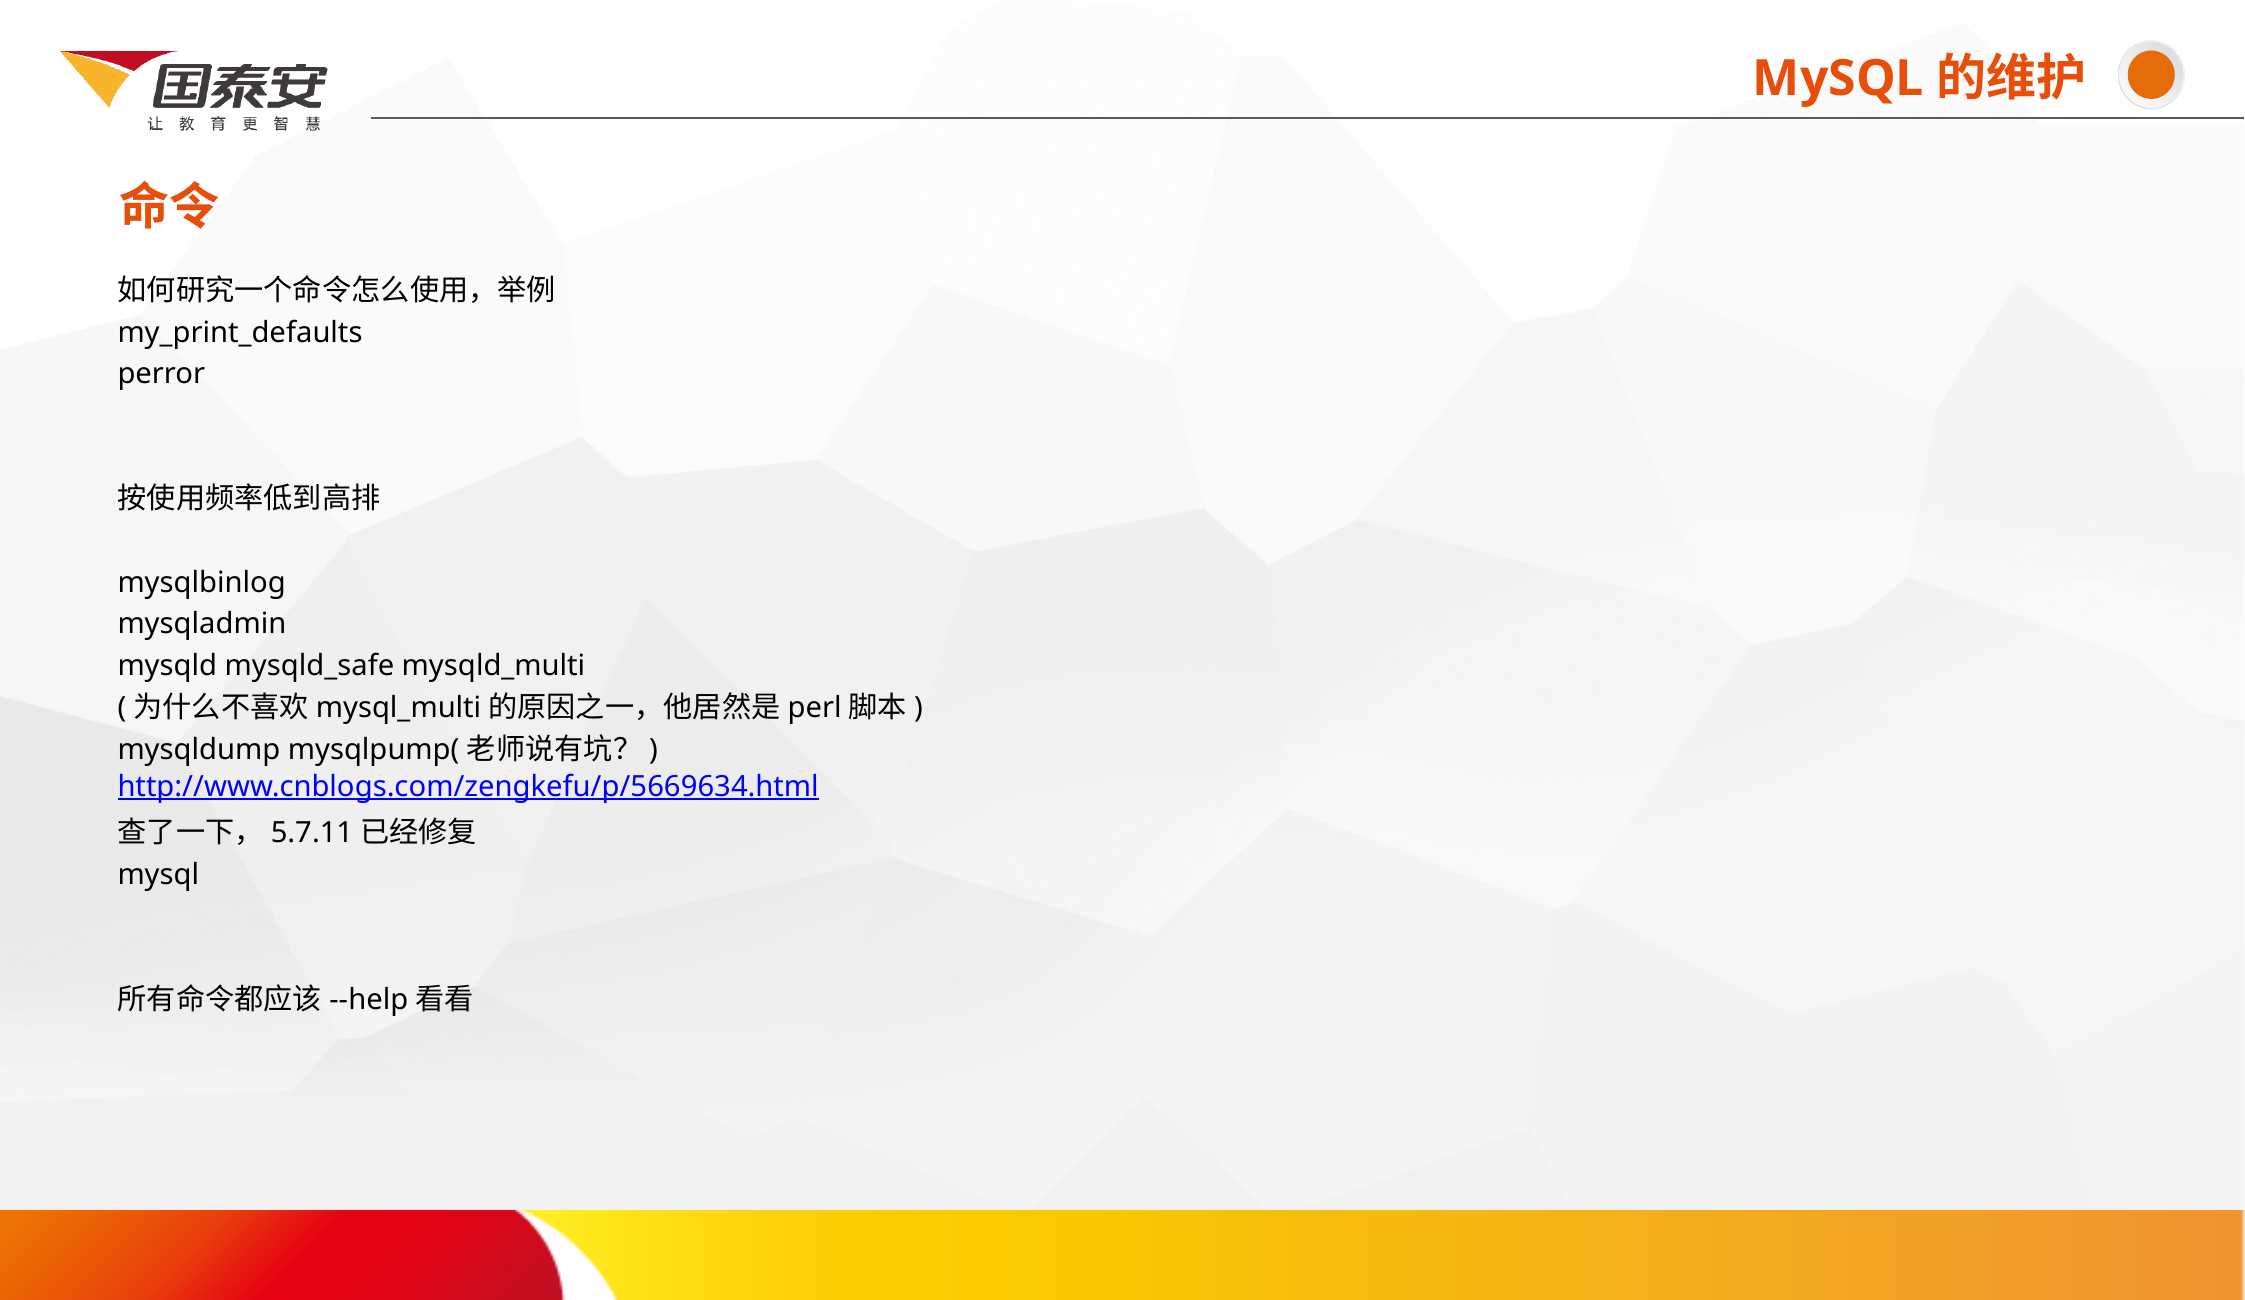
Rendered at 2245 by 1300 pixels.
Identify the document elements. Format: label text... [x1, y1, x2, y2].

title 如何研究一个命令怎么使用，举例 my_print_defaults perror 按使用频率低到高排 mysqlbinlog mysqladmin mysqld mysqld_safe mysqld_multi (为什么不喜欢mysql_multi的原因之一，他居然是perl脚本) mysqldump mysqlpump(老师说有坑？) http://www.cnblogs.com/zengkefu/p/5669634.html 查了一下，5.7.11已经修复 mysql 所有命令都应该--help看看 [102, 257, 2150, 427]
list 命令 [105, 166, 2103, 233]
list 命令吗命令命MySQL的维护 [1334, 37, 2101, 121]
picture [0, 0, 2245, 1300]
